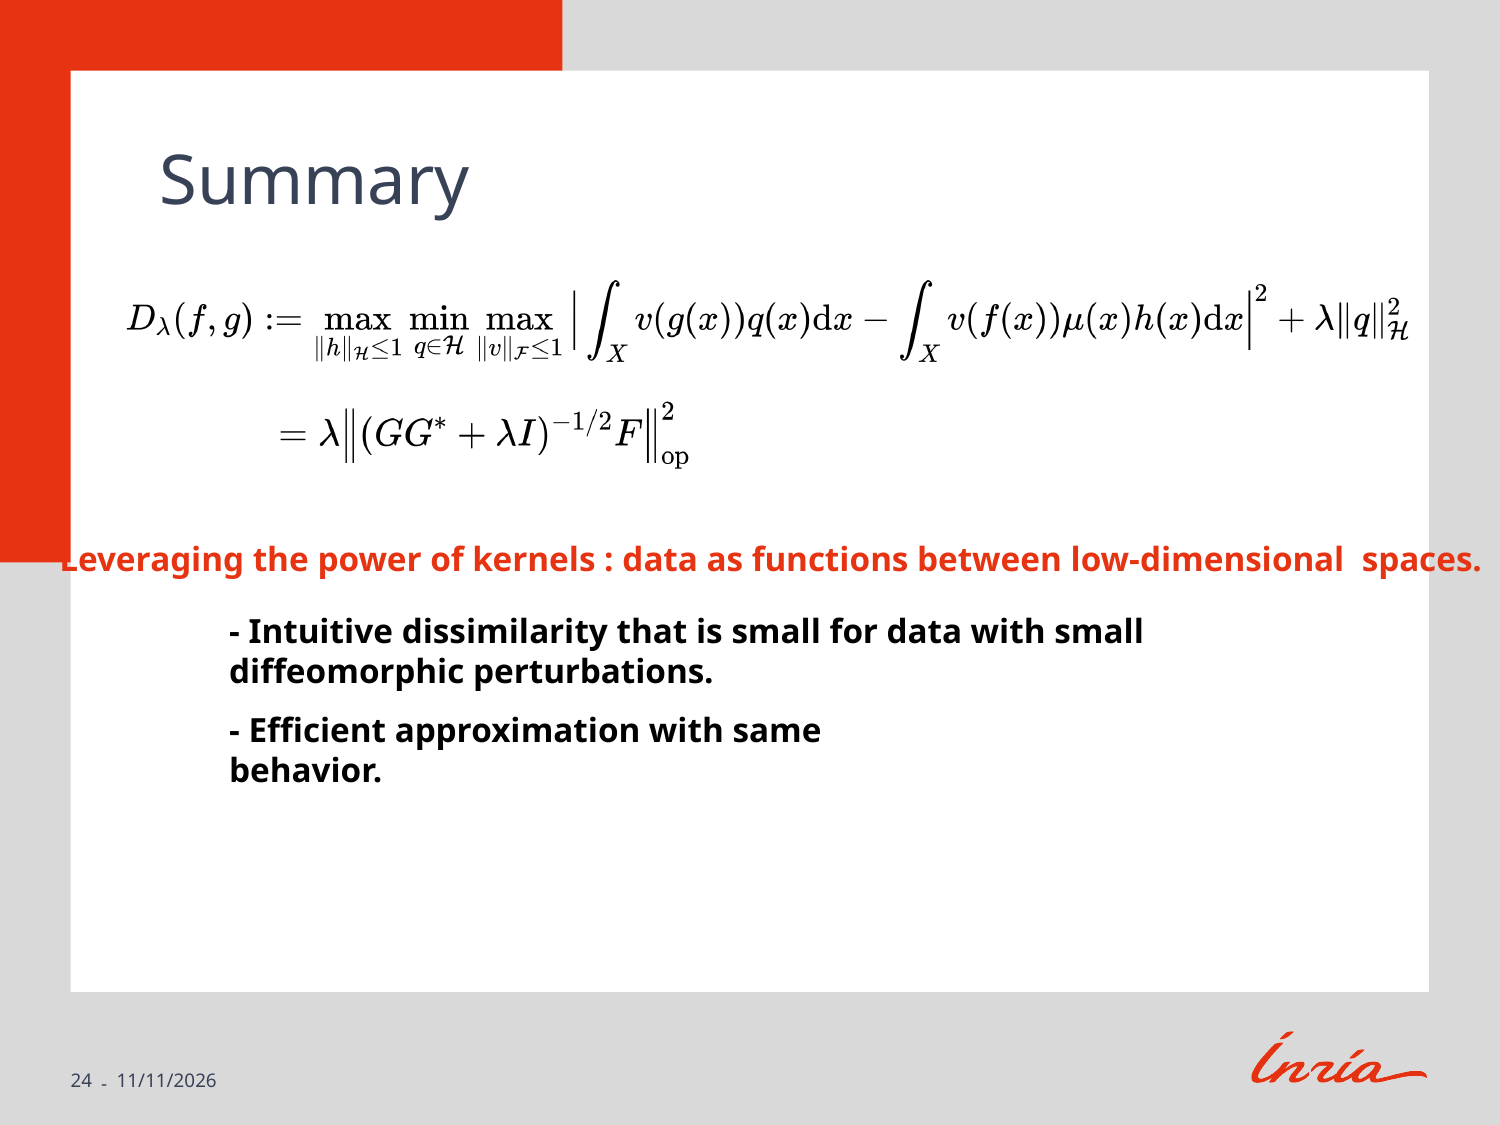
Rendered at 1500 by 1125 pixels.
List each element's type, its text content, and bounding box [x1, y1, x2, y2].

picture [1243, 1023, 1435, 1091]
list - Intuitive dissimilarity that is small for data with small diffeomorphic perturbations. [229, 610, 1177, 666]
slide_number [116, 1046, 559, 1094]
slide_number 24 [70, 1046, 95, 1094]
text_box - Efficient approximation with same behavior. [229, 709, 981, 765]
text_box Leveraging the power of kernels : data as functions between low-dimensional spaces. [44, 530, 1500, 586]
footer - [95, 1046, 113, 1094]
picture [118, 280, 1419, 366]
list Summary [159, 135, 1341, 279]
picture [277, 400, 691, 469]
